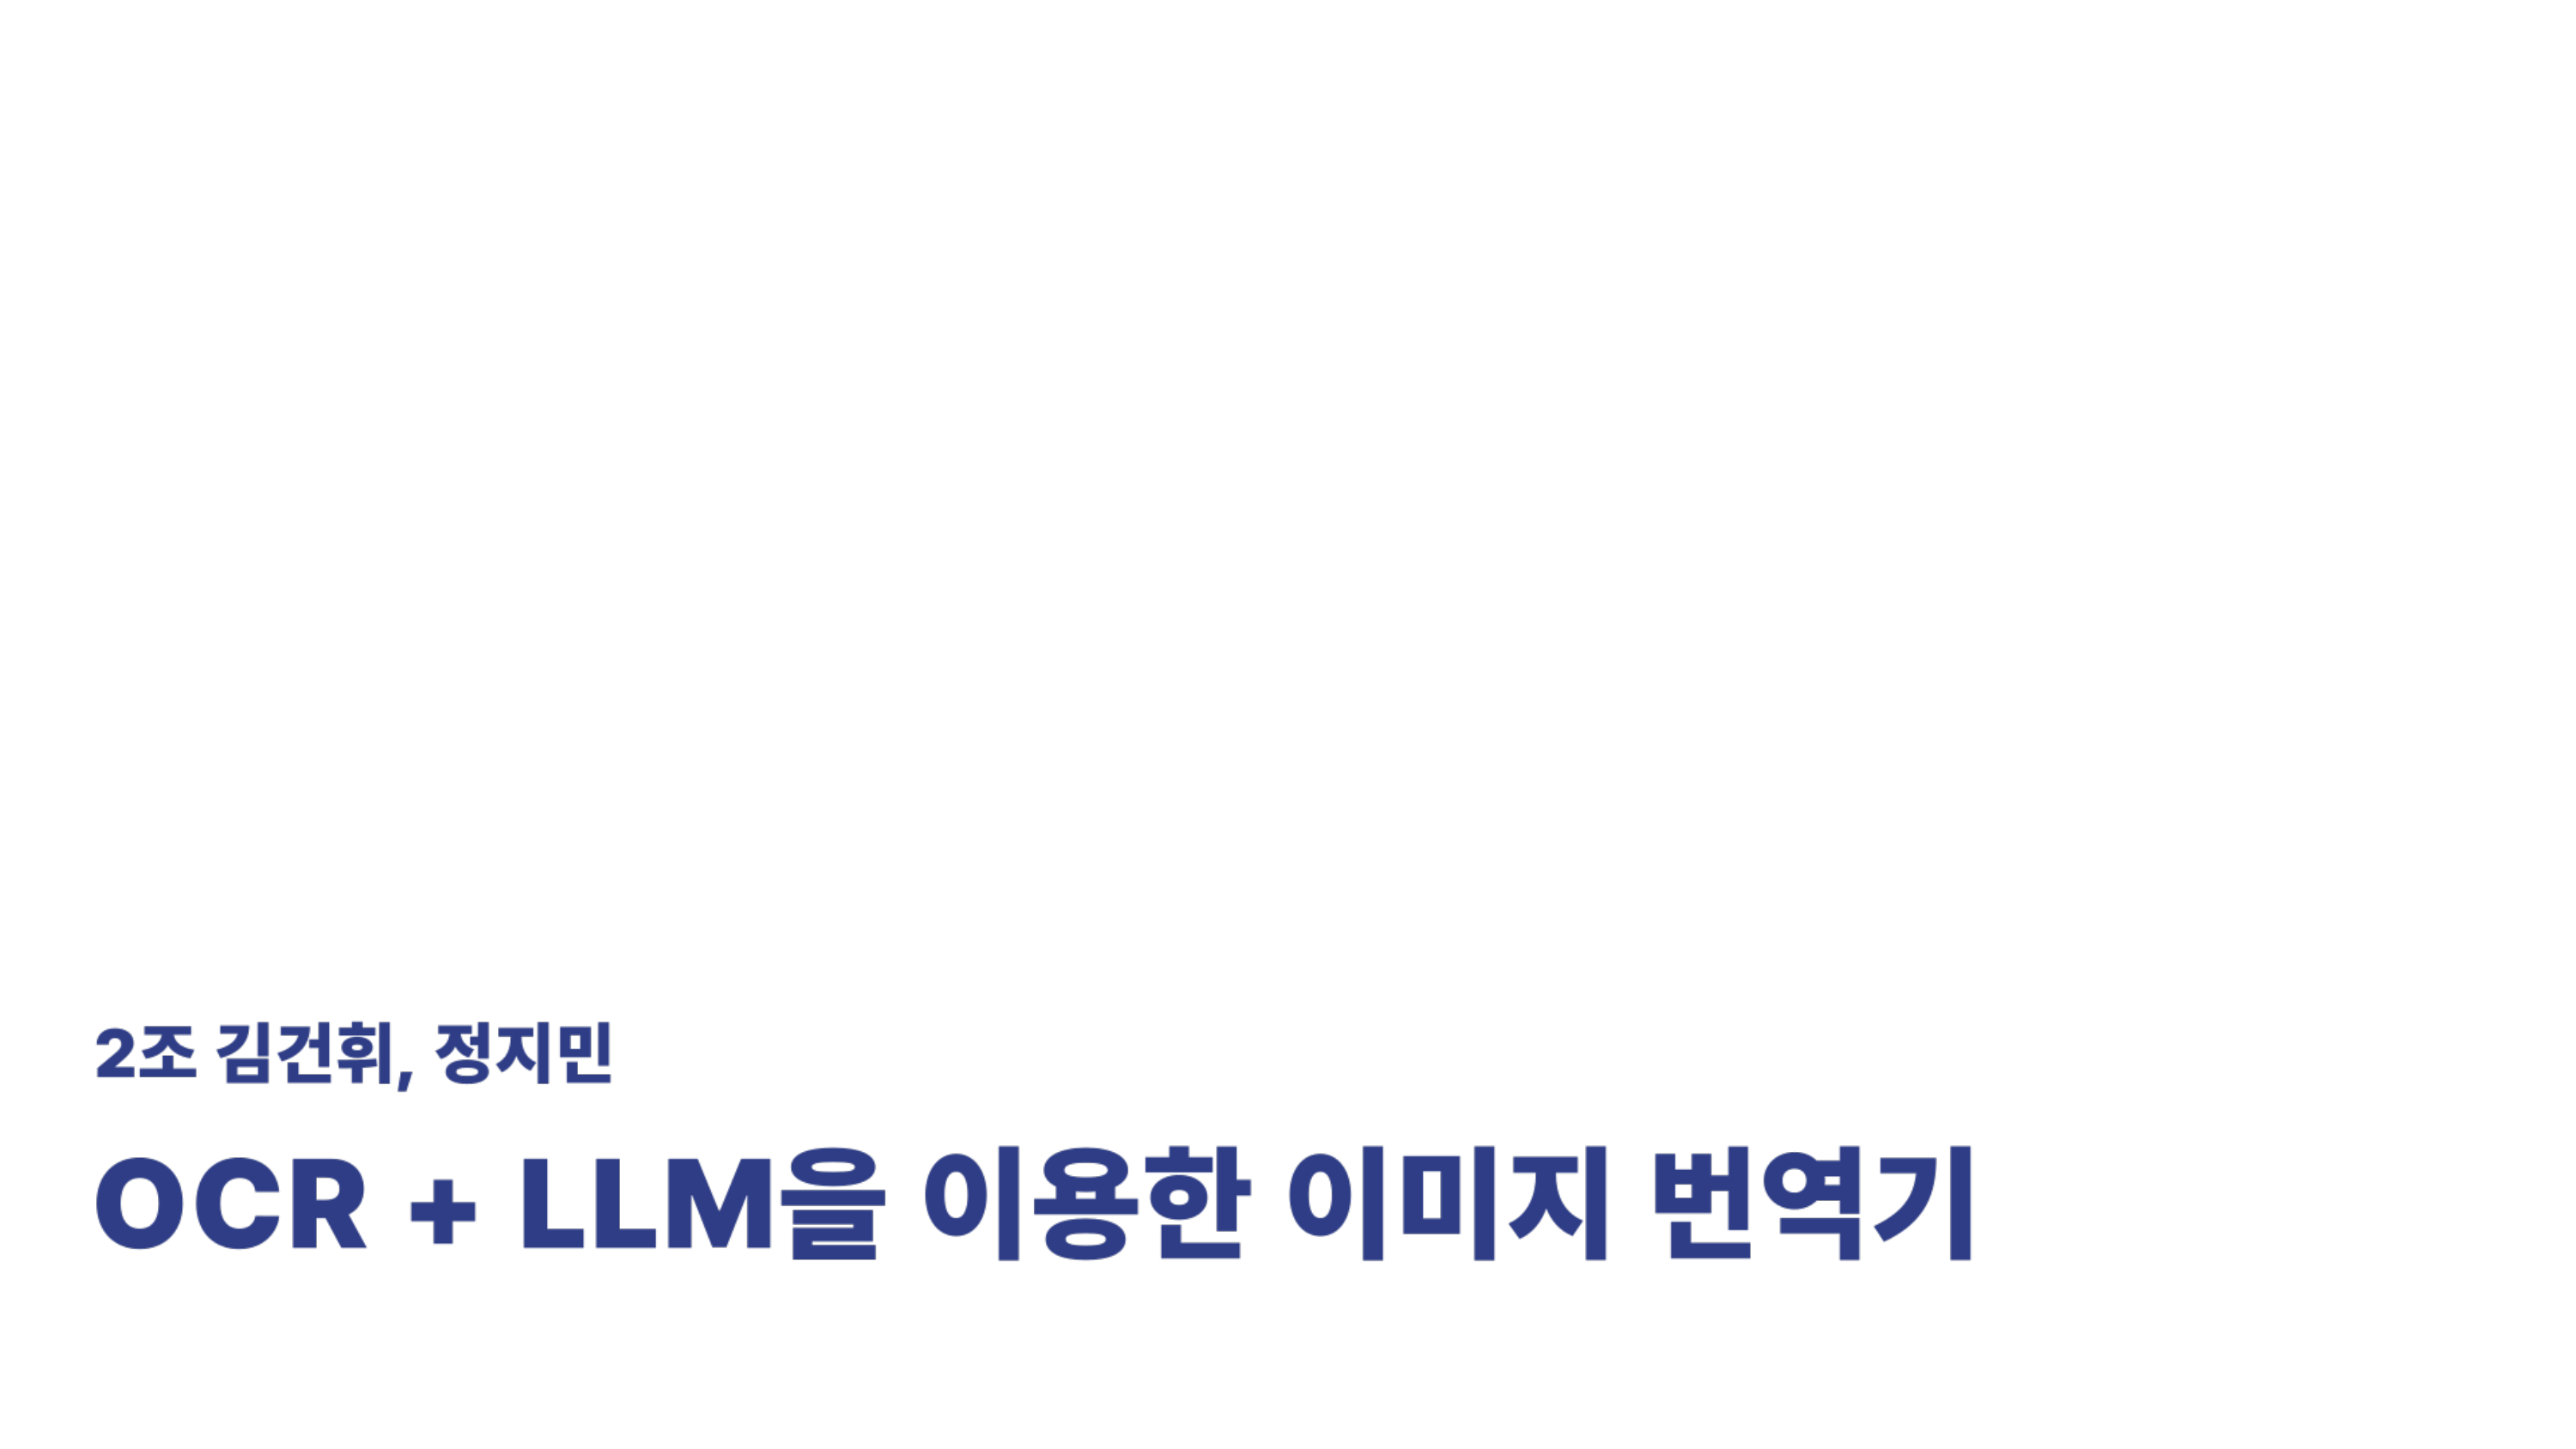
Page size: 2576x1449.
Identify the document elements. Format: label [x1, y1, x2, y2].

picture [50, 979, 2103, 1406]
